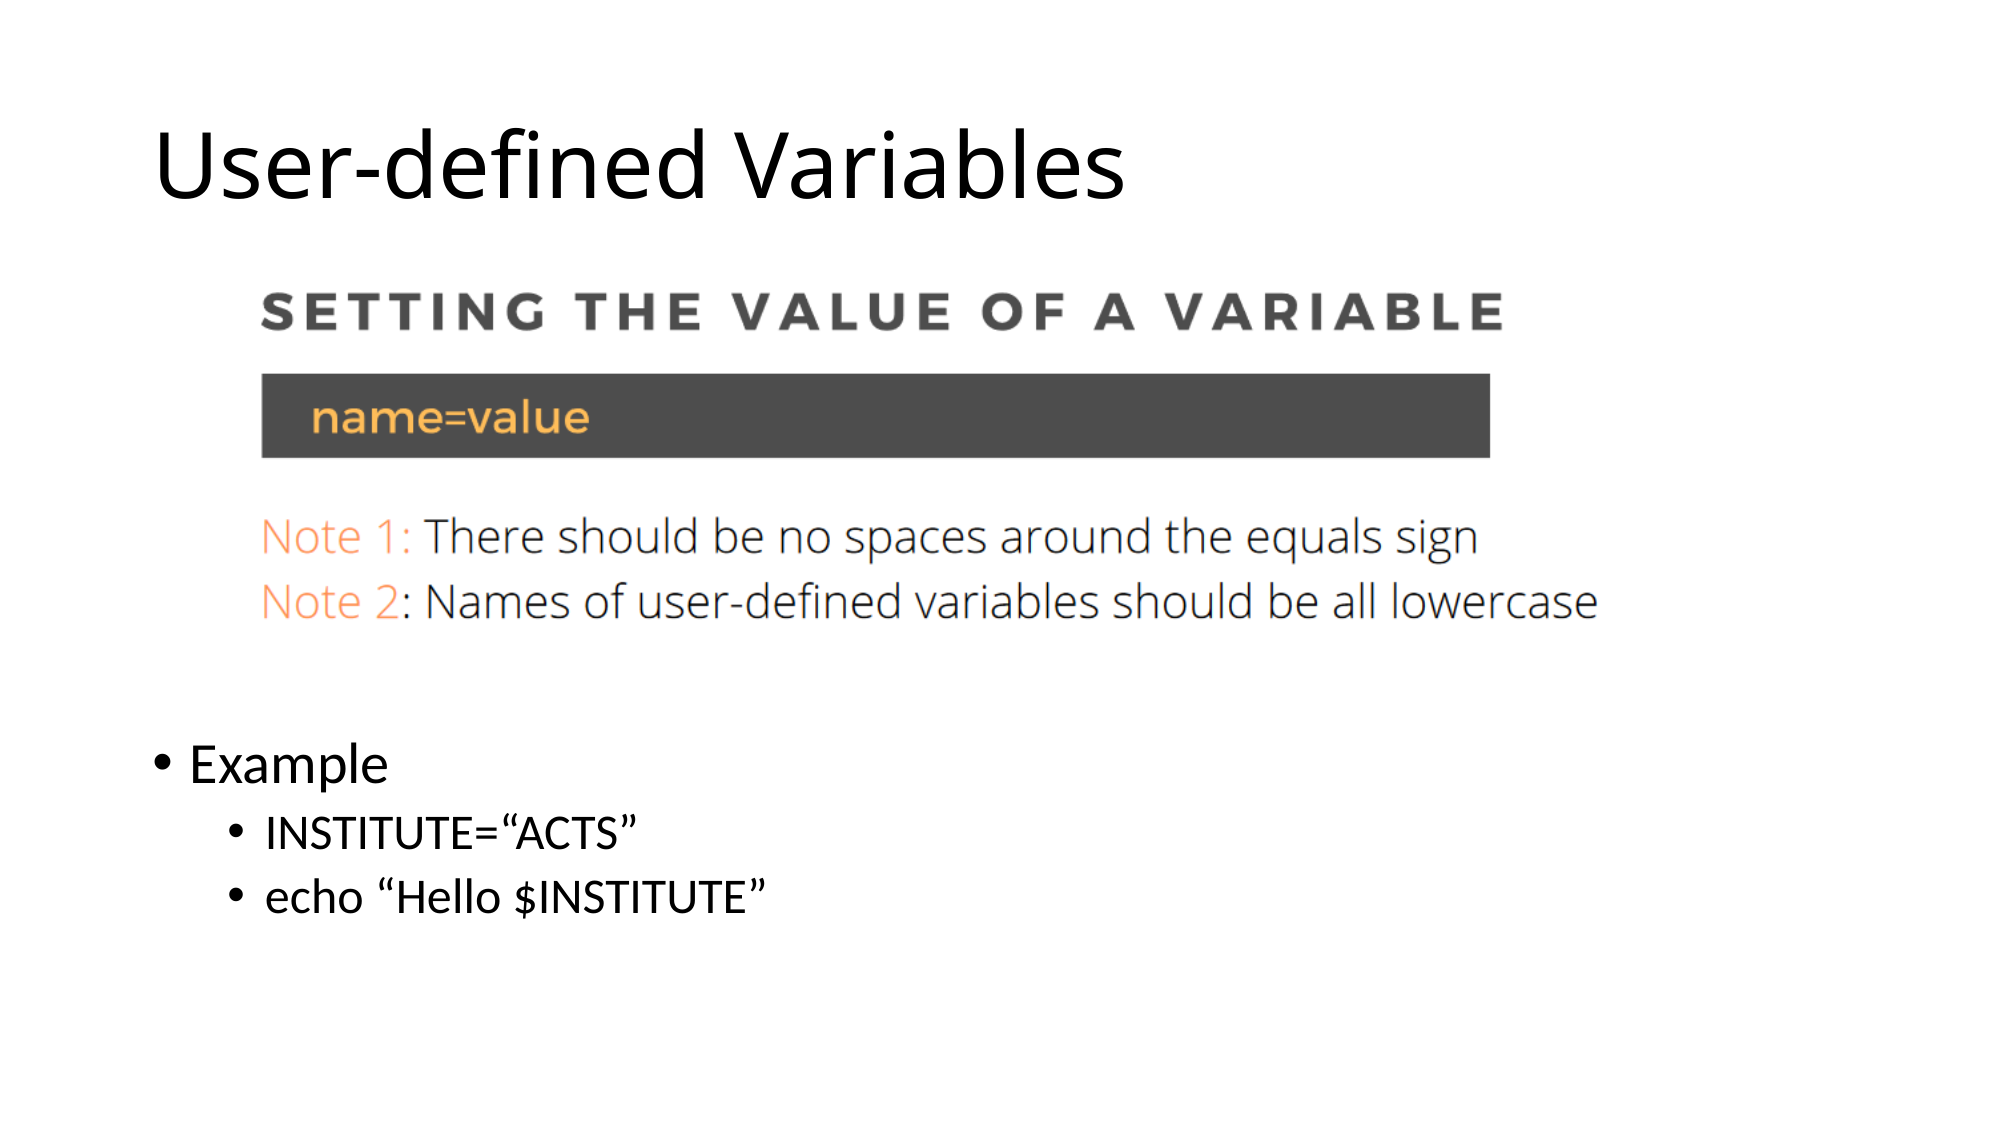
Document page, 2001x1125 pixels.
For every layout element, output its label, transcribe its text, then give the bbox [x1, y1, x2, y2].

picture [234, 239, 1630, 677]
title User-defined Variables [137, 59, 1863, 278]
list Example INSTITUTE=“ACTS” echo “Hello $INSTITUTE” [137, 299, 1863, 1014]
